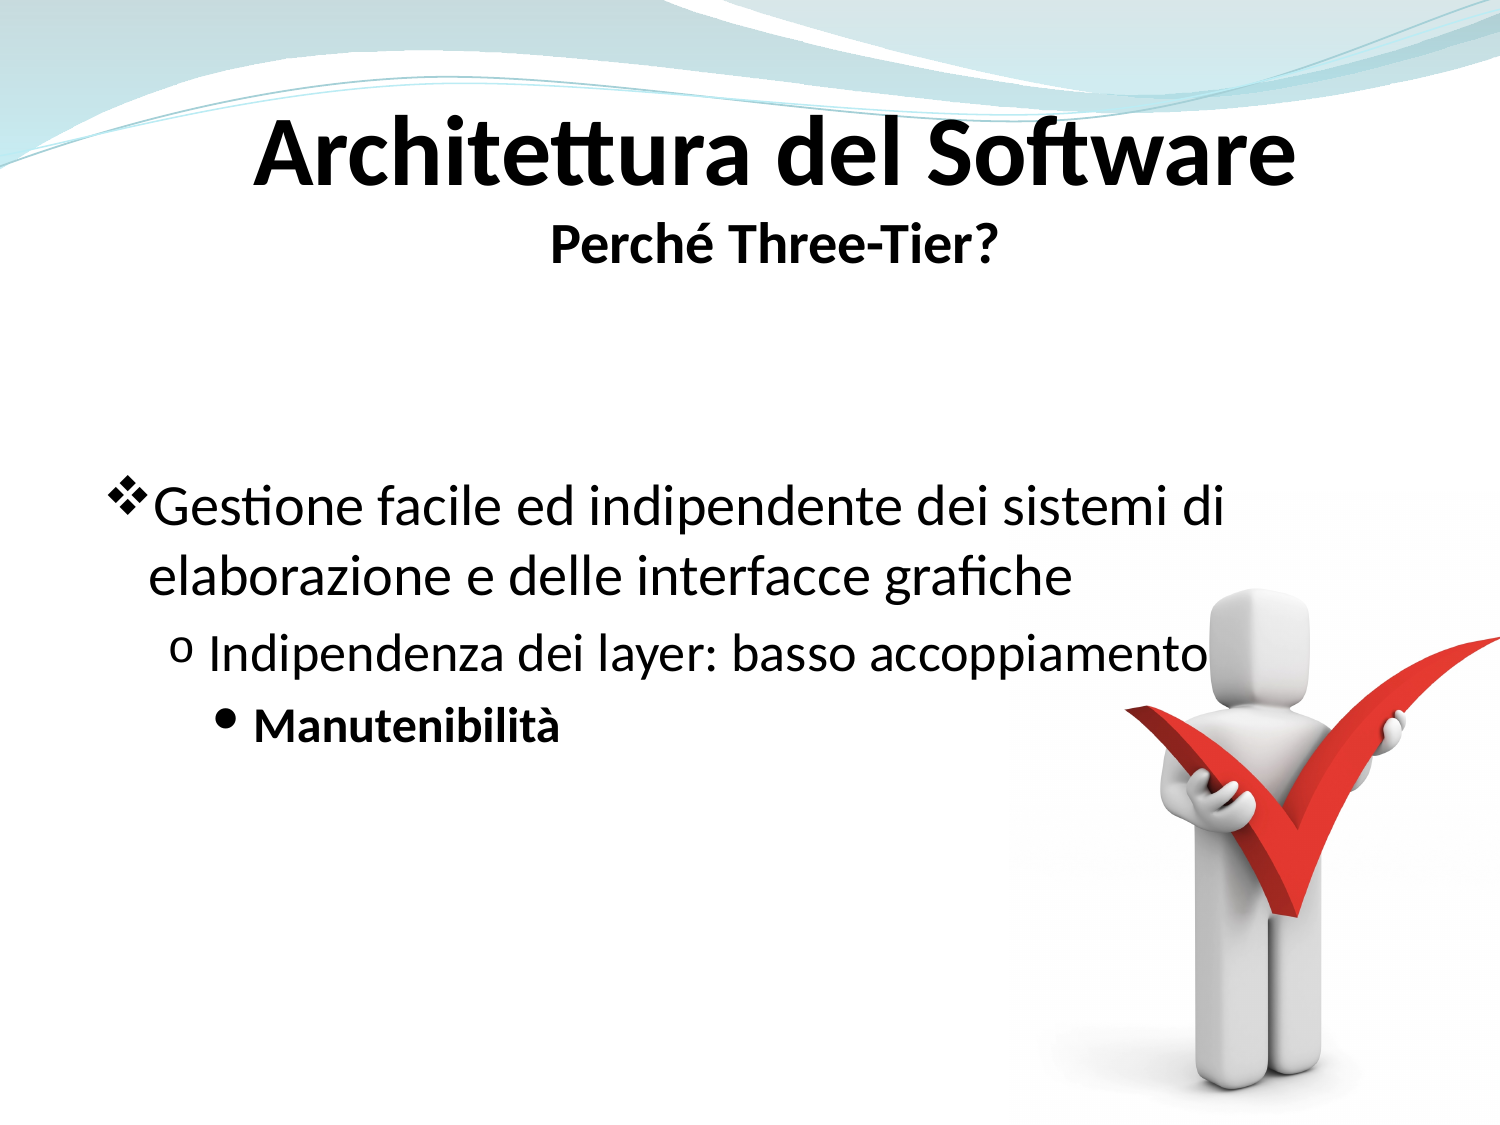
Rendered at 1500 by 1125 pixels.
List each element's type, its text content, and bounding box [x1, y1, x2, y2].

text_box Architettura del Software Perché Three-Tier? [238, 78, 1314, 328]
picture [1009, 491, 1500, 1125]
text_box Gestione facile ed indipendente dei sistemi di elaborazione e delle interfacce grafiche Indipendenza dei layer: basso accoppiamento Manutenibilità [88, 385, 1388, 953]
text_box Application Gestione Utenti e Accessi [1002, 492, 1009, 953]
